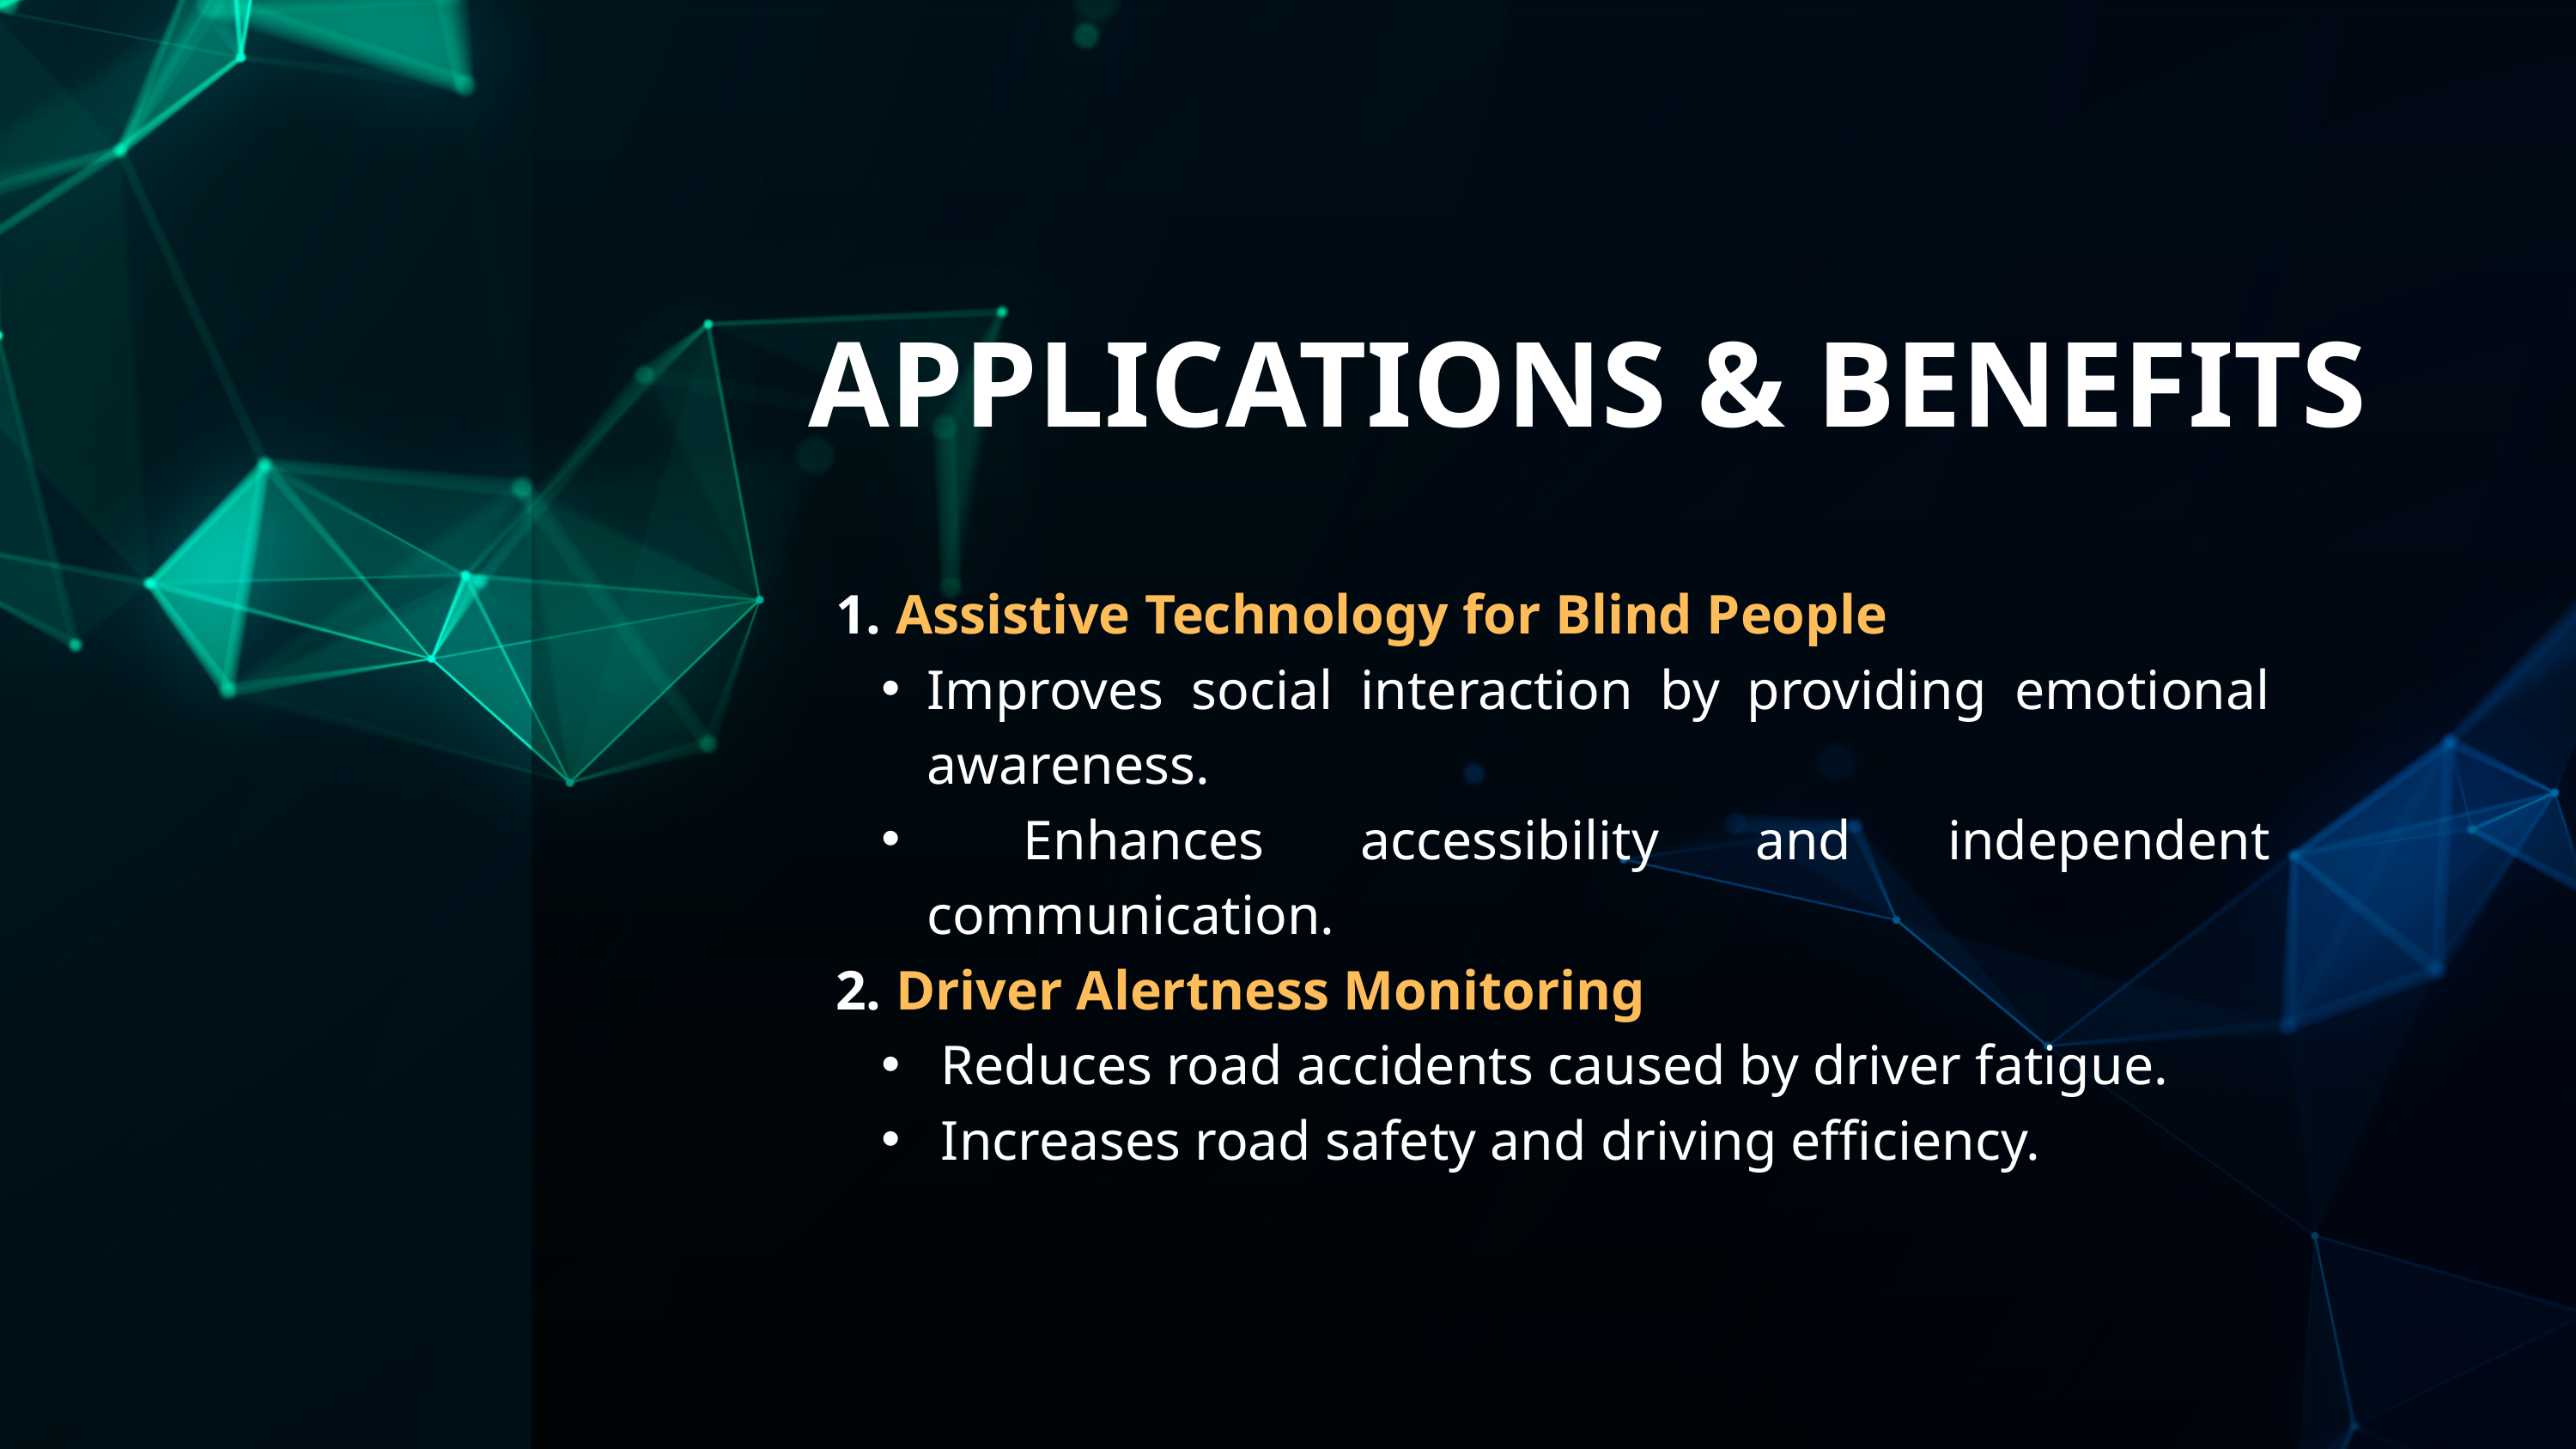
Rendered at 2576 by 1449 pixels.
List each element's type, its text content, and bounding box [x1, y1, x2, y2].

text_box [532, 0, 2576, 1449]
text_box 1. Assistive Technology for Blind People Improves social interaction by providing emotional awareness. Enhances accessibility and independent communication. 2. Driver Alertness Monitoring Reduces road accidents caused by driver fatigue. Increases road safety and driving efficiency. [835, 494, 2272, 1246]
text_box APPLICATIONS & BENEFITS [808, 317, 2432, 451]
text_box [0, 0, 532, 1449]
